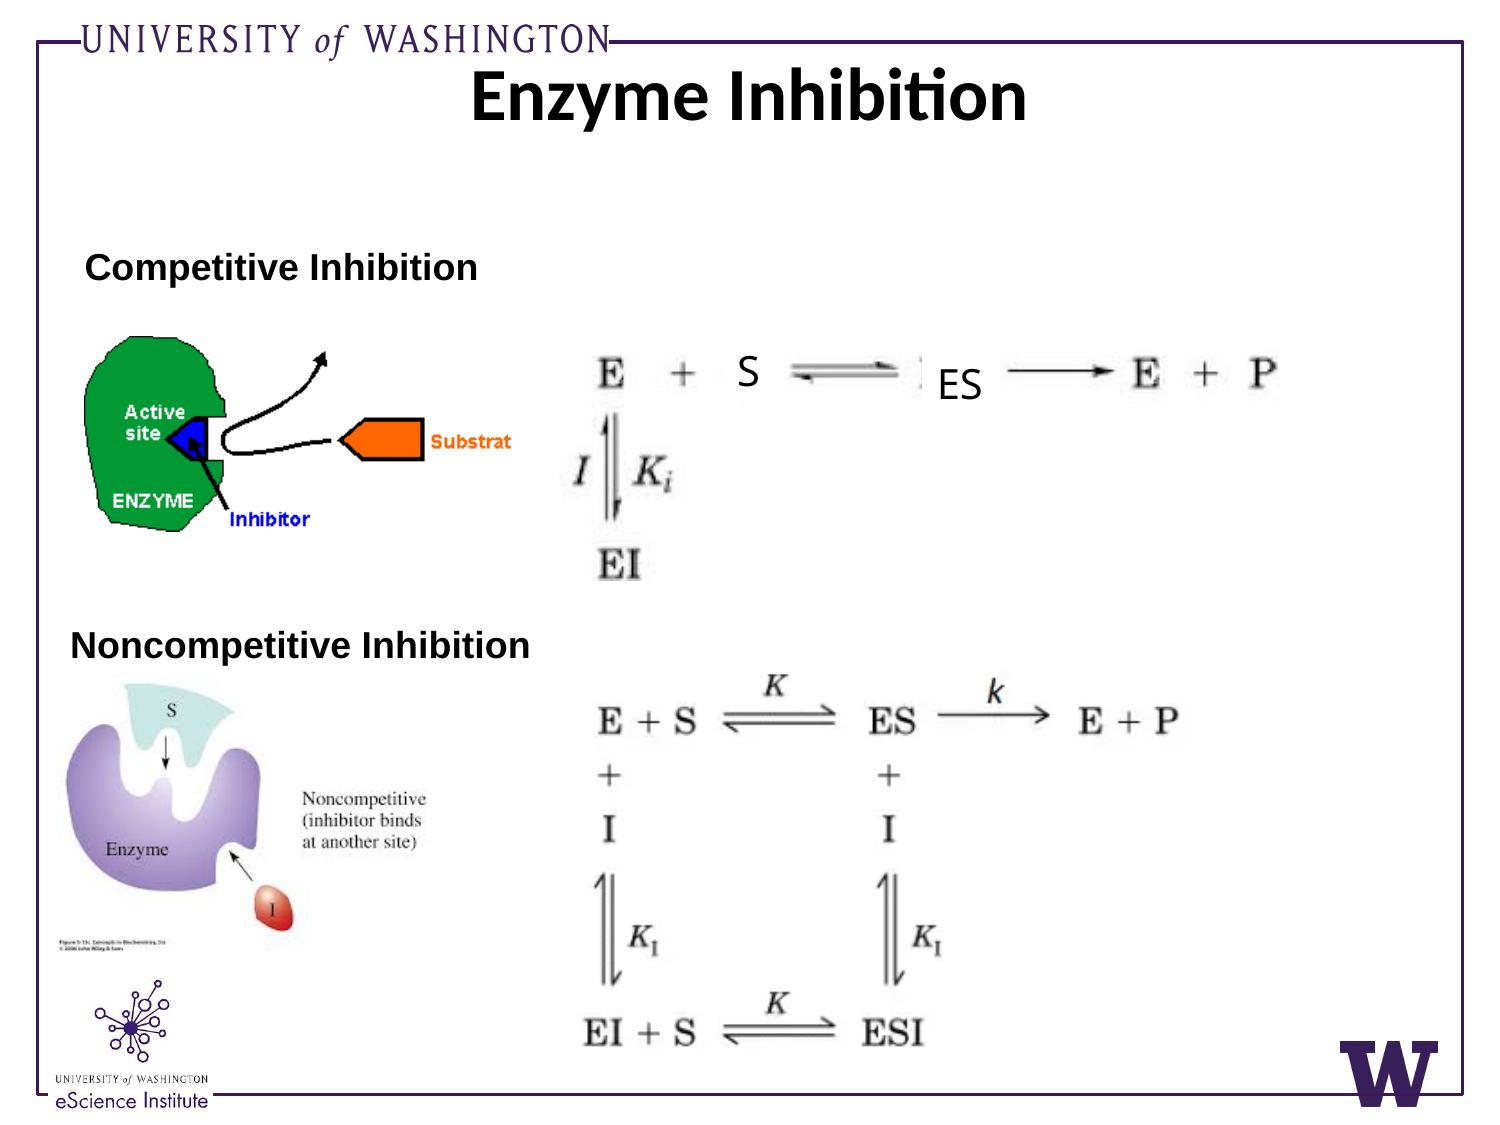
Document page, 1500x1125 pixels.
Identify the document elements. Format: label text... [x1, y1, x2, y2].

slide_number 32 [1037, 1037, 1325, 1098]
picture [1340, 1096, 1438, 1107]
picture [559, 644, 1198, 1088]
picture [81, 24, 609, 37]
picture [57, 673, 434, 953]
text_box Competitive Inhibition [69, 235, 498, 296]
picture [84, 335, 512, 533]
picture [1340, 1041, 1438, 1093]
title Enzyme Inhibition [75, 37, 1425, 175]
picture [48, 978, 213, 1113]
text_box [512, 324, 1300, 581]
text_box Noncompetitive Inhibition [55, 613, 551, 674]
